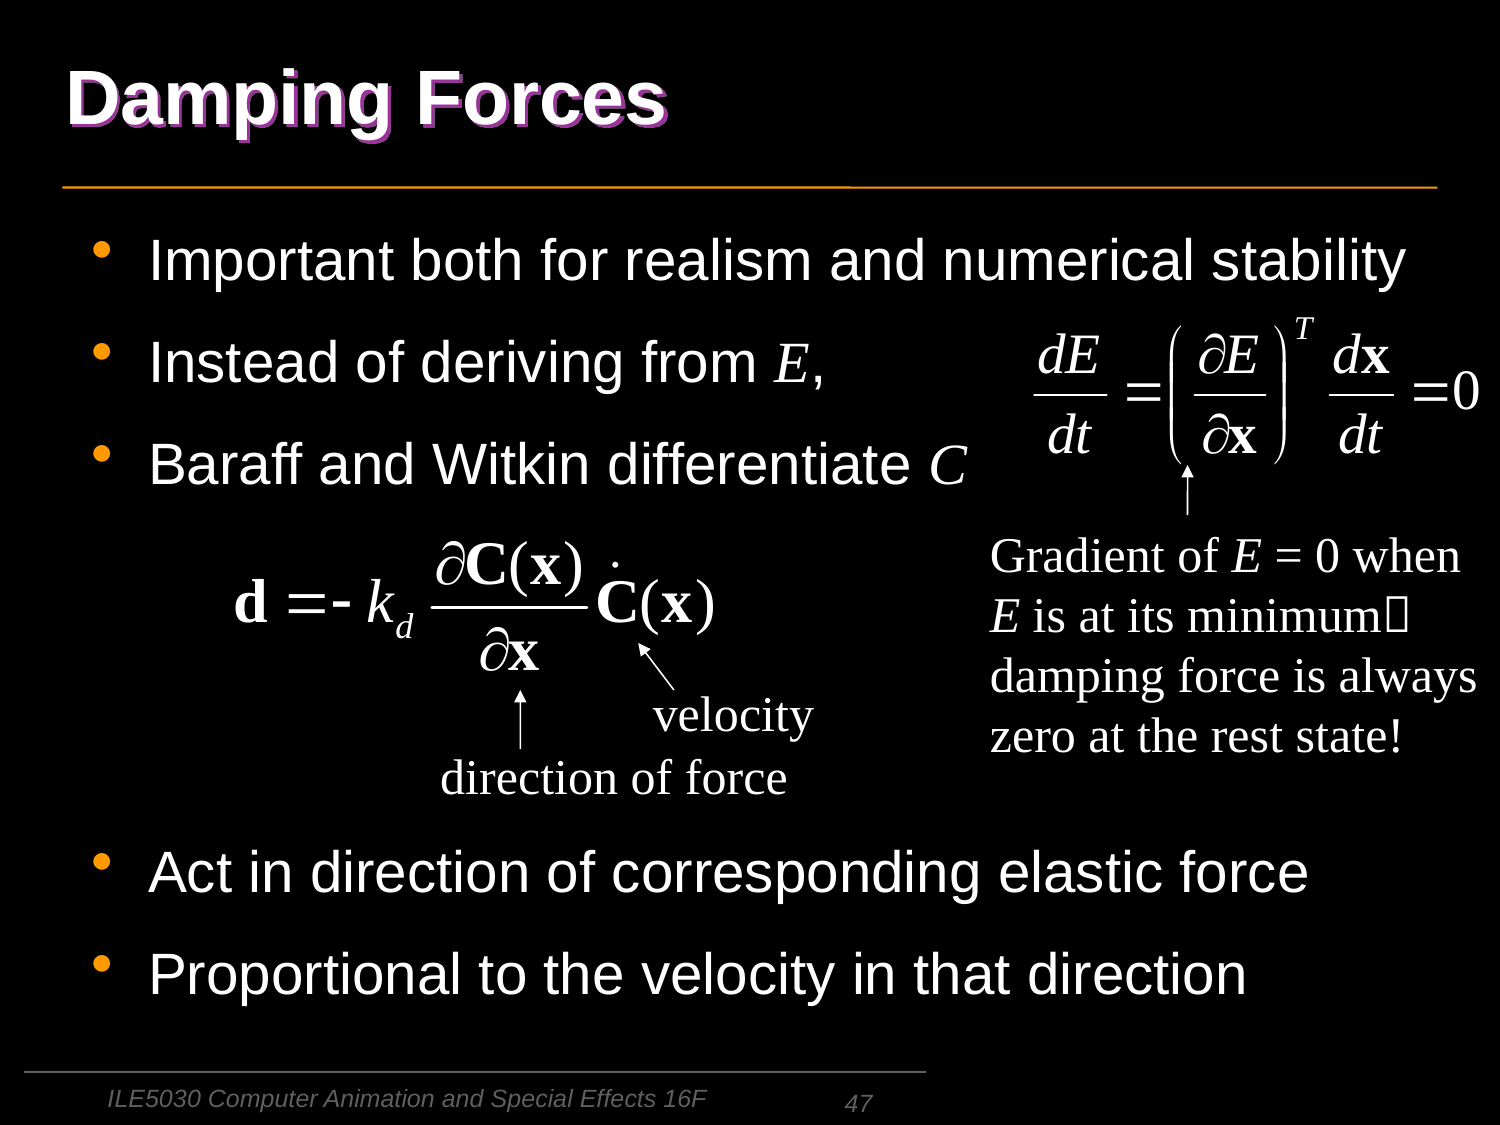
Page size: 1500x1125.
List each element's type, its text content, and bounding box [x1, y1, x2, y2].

footer ILE5030 Computer Animation and Special Effects 16F [92, 1074, 838, 1125]
list Important both for realism and numerical stability Instead of deriving from E, Baraff and Witkin differentiate C Act in direction of corresponding elastic force Proportional to the velocity in that direction [76, 208, 1427, 1035]
text_box [514, 691, 527, 749]
title Damping Forces [50, 0, 1150, 188]
slide_number 47 [537, 1084, 888, 1125]
text_box Gradient of E = 0 when E is at its minimum damping force is always zero at the rest state! [974, 515, 1500, 770]
text_box velocity [638, 674, 830, 749]
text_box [224, 524, 723, 683]
text_box direction of force [425, 737, 803, 813]
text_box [1024, 299, 1488, 474]
